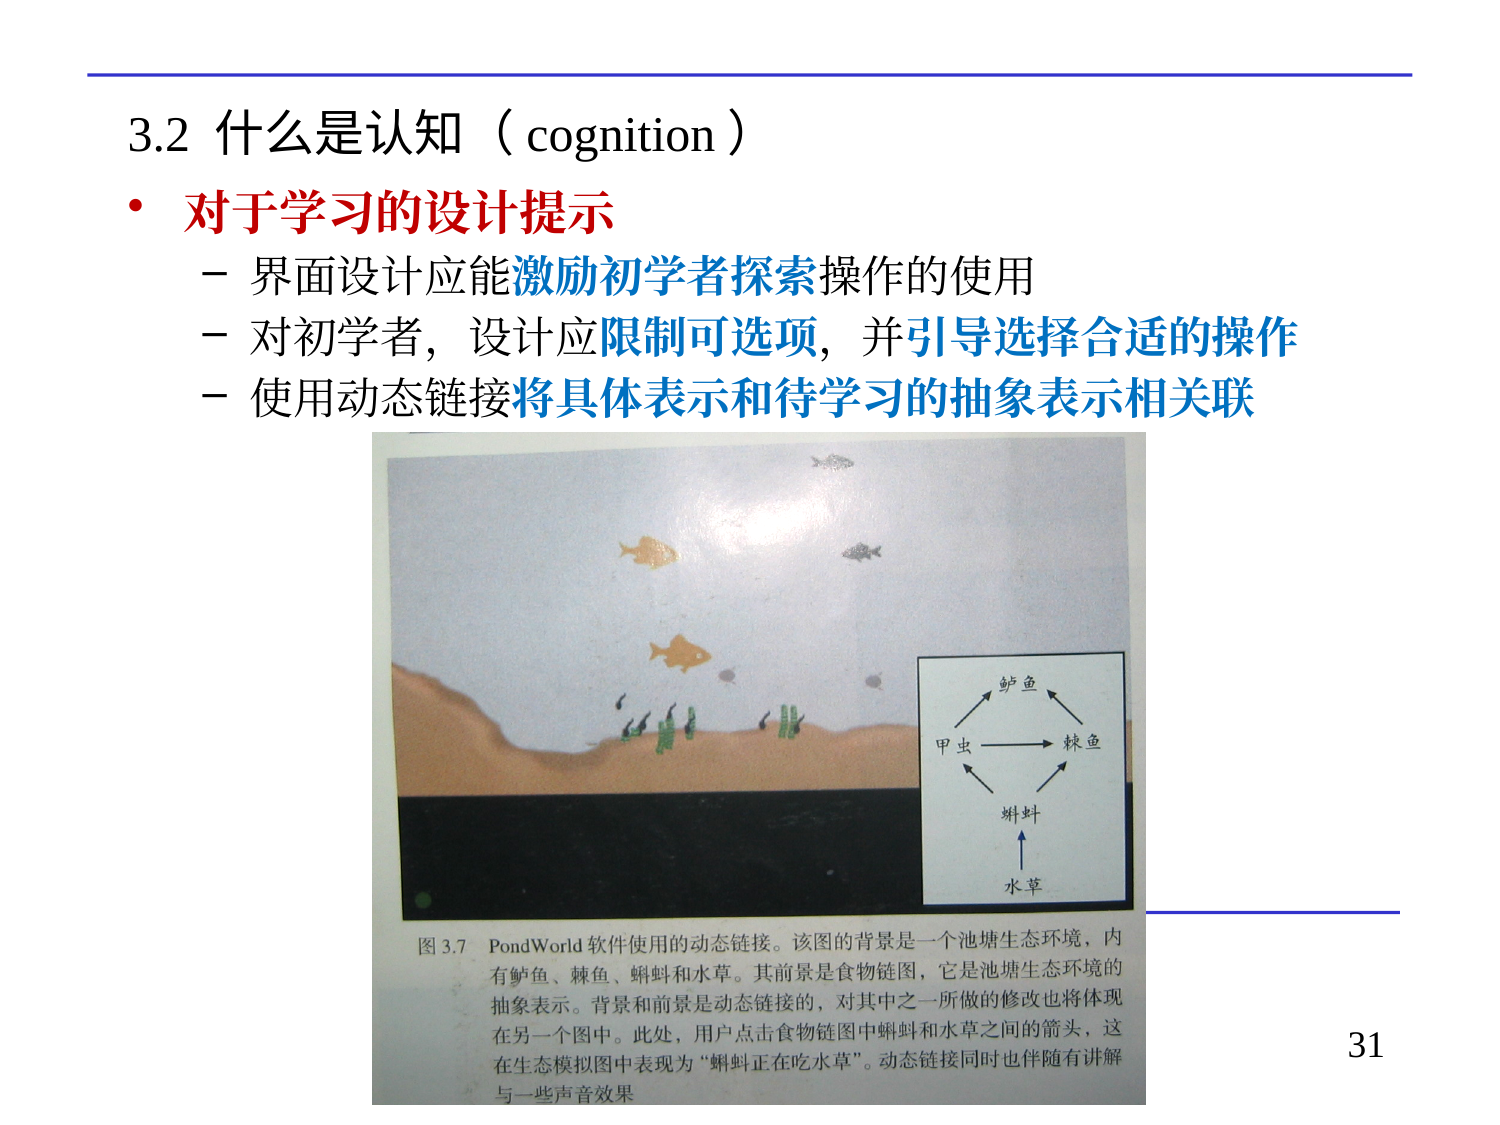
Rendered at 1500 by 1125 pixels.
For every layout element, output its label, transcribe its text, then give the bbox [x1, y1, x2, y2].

list 对于学习的设计提示 界面设计应能激励初学者探索操作的使用 对初学者，设计应限制可选项，并引导选择合适的操作 使用动态链接将具体表示和待学习的抽象表示相关联 [112, 174, 1388, 900]
title 3.2 什么是认知（cognition） [112, 87, 1388, 174]
slide_number 31 [1150, 1012, 1401, 1088]
picture [371, 432, 1146, 1105]
